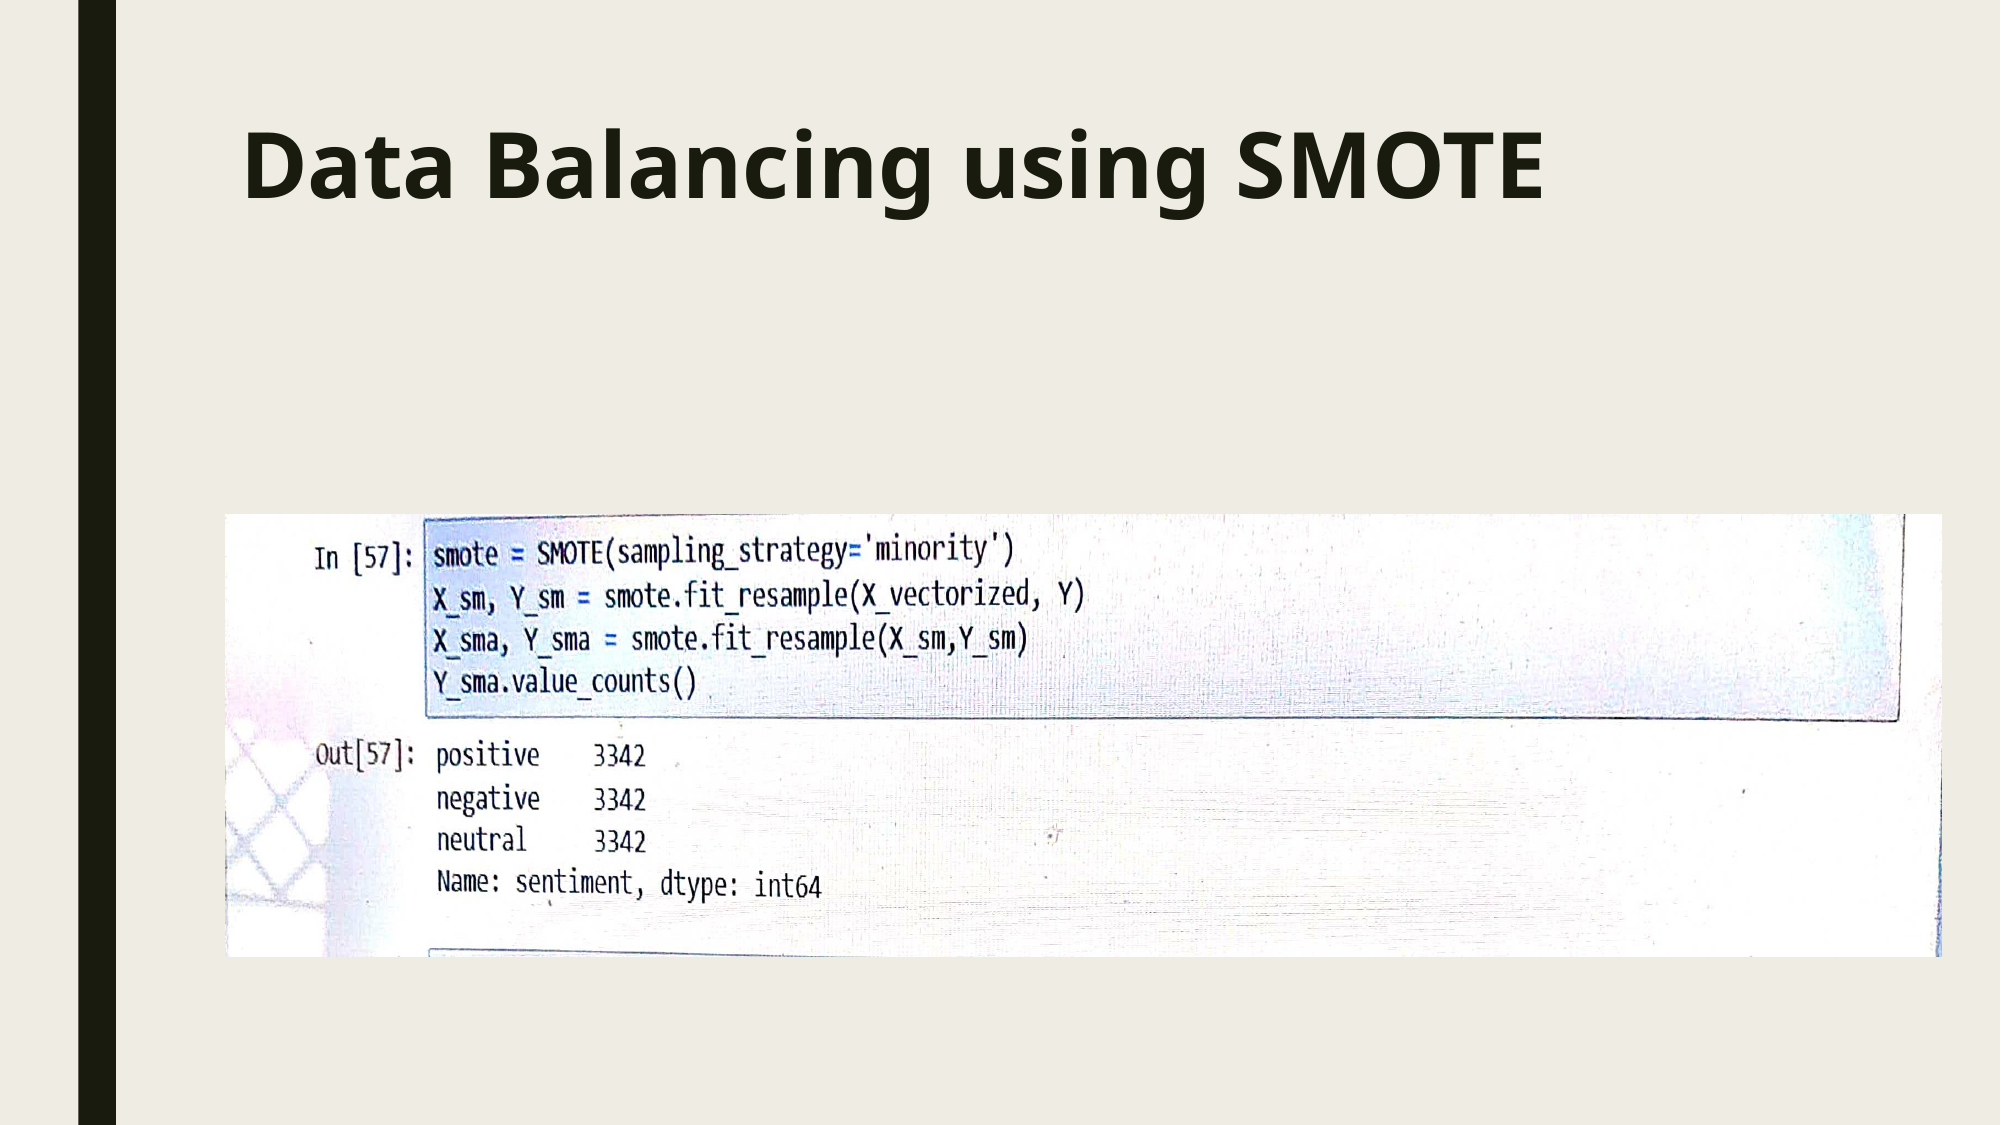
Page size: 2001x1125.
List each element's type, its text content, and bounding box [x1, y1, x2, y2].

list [224, 514, 1942, 957]
title Data Balancing using SMOTE [225, 112, 1800, 357]
